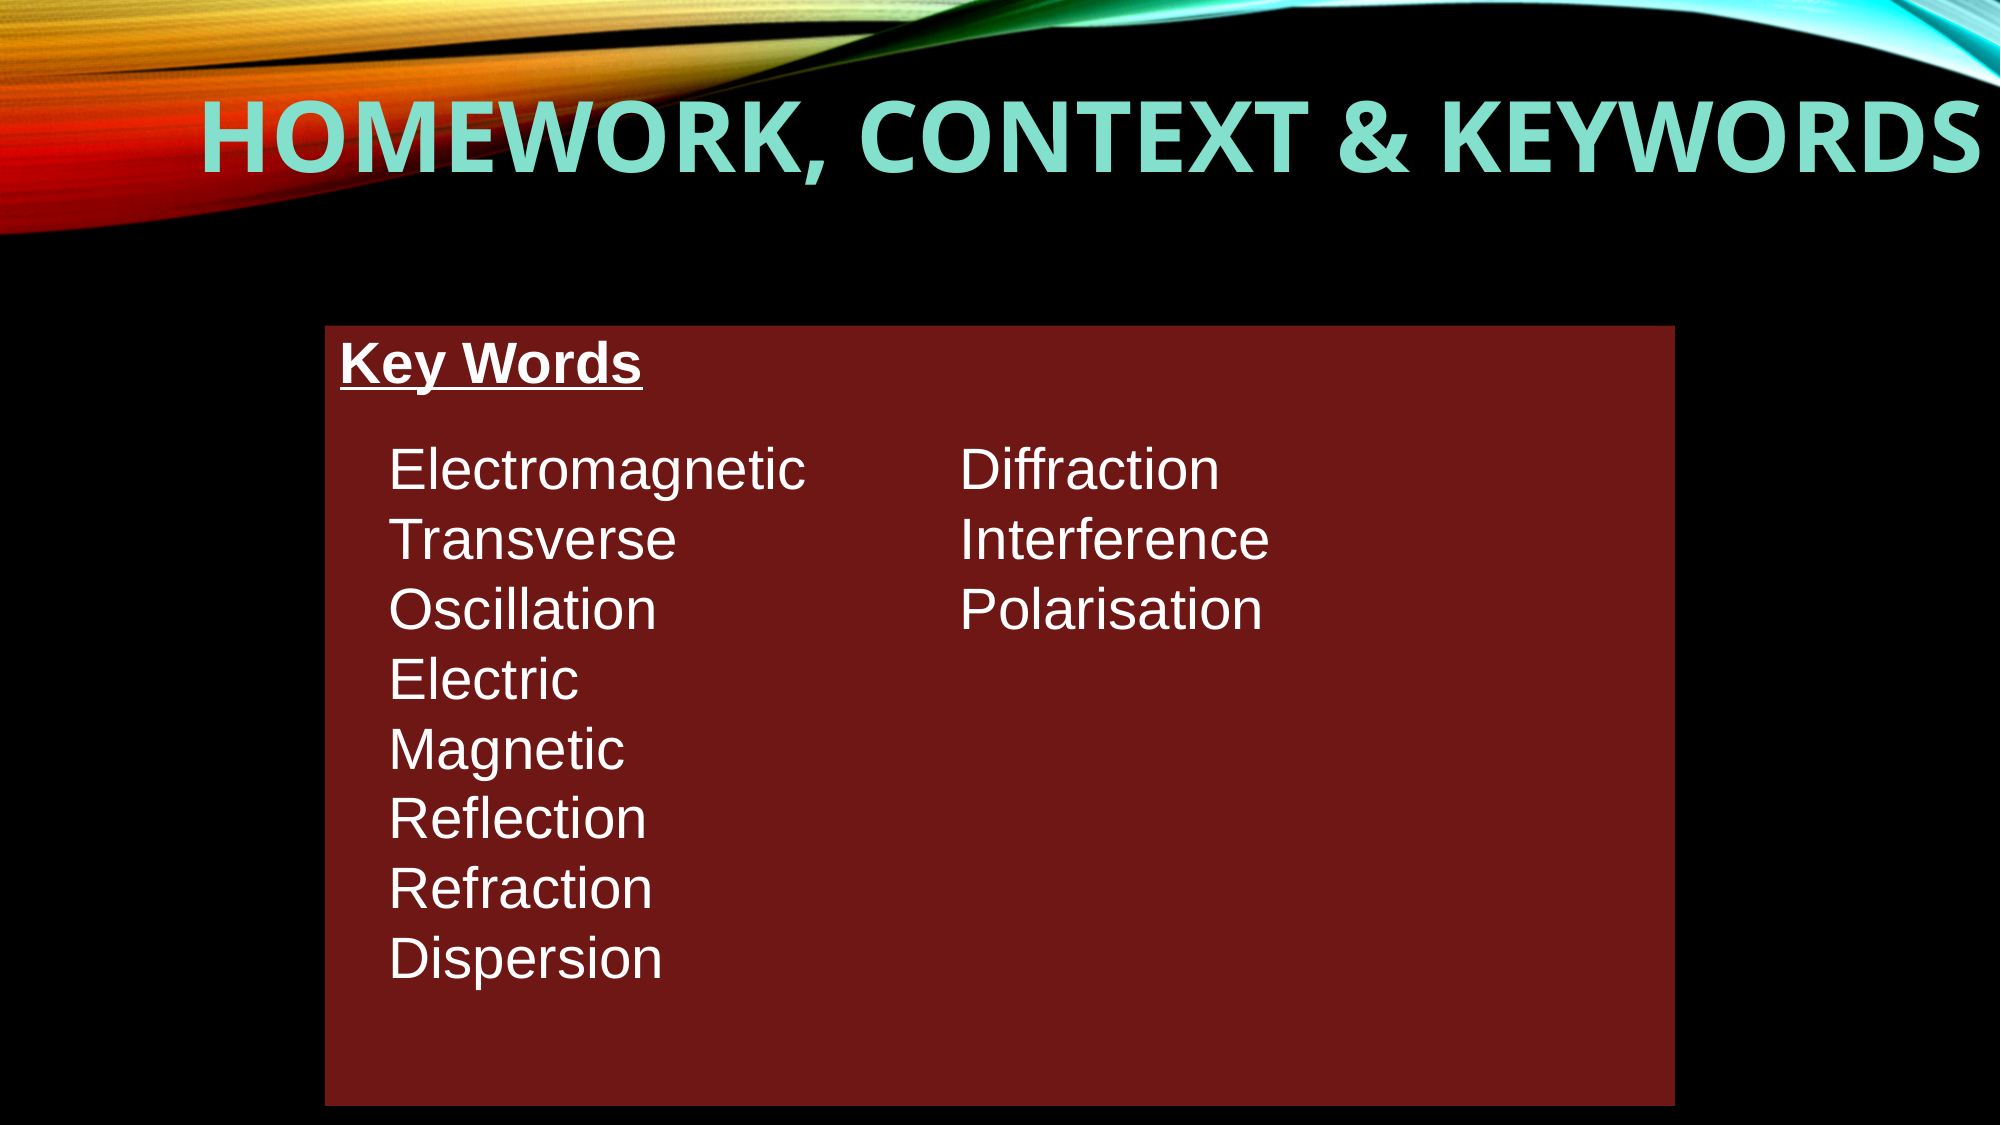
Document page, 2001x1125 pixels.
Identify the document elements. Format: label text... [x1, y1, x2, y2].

text_box Homework, Context & Keywords [0, 46, 2000, 235]
picture [0, 0, 2000, 46]
text_box Electromagnetic Transverse Oscillation Electric Magnetic Reflection Refraction Dispersion [373, 423, 1579, 998]
text_box Diffraction Interference Polarisation [944, 423, 2000, 719]
list Key Words [324, 325, 1675, 1106]
